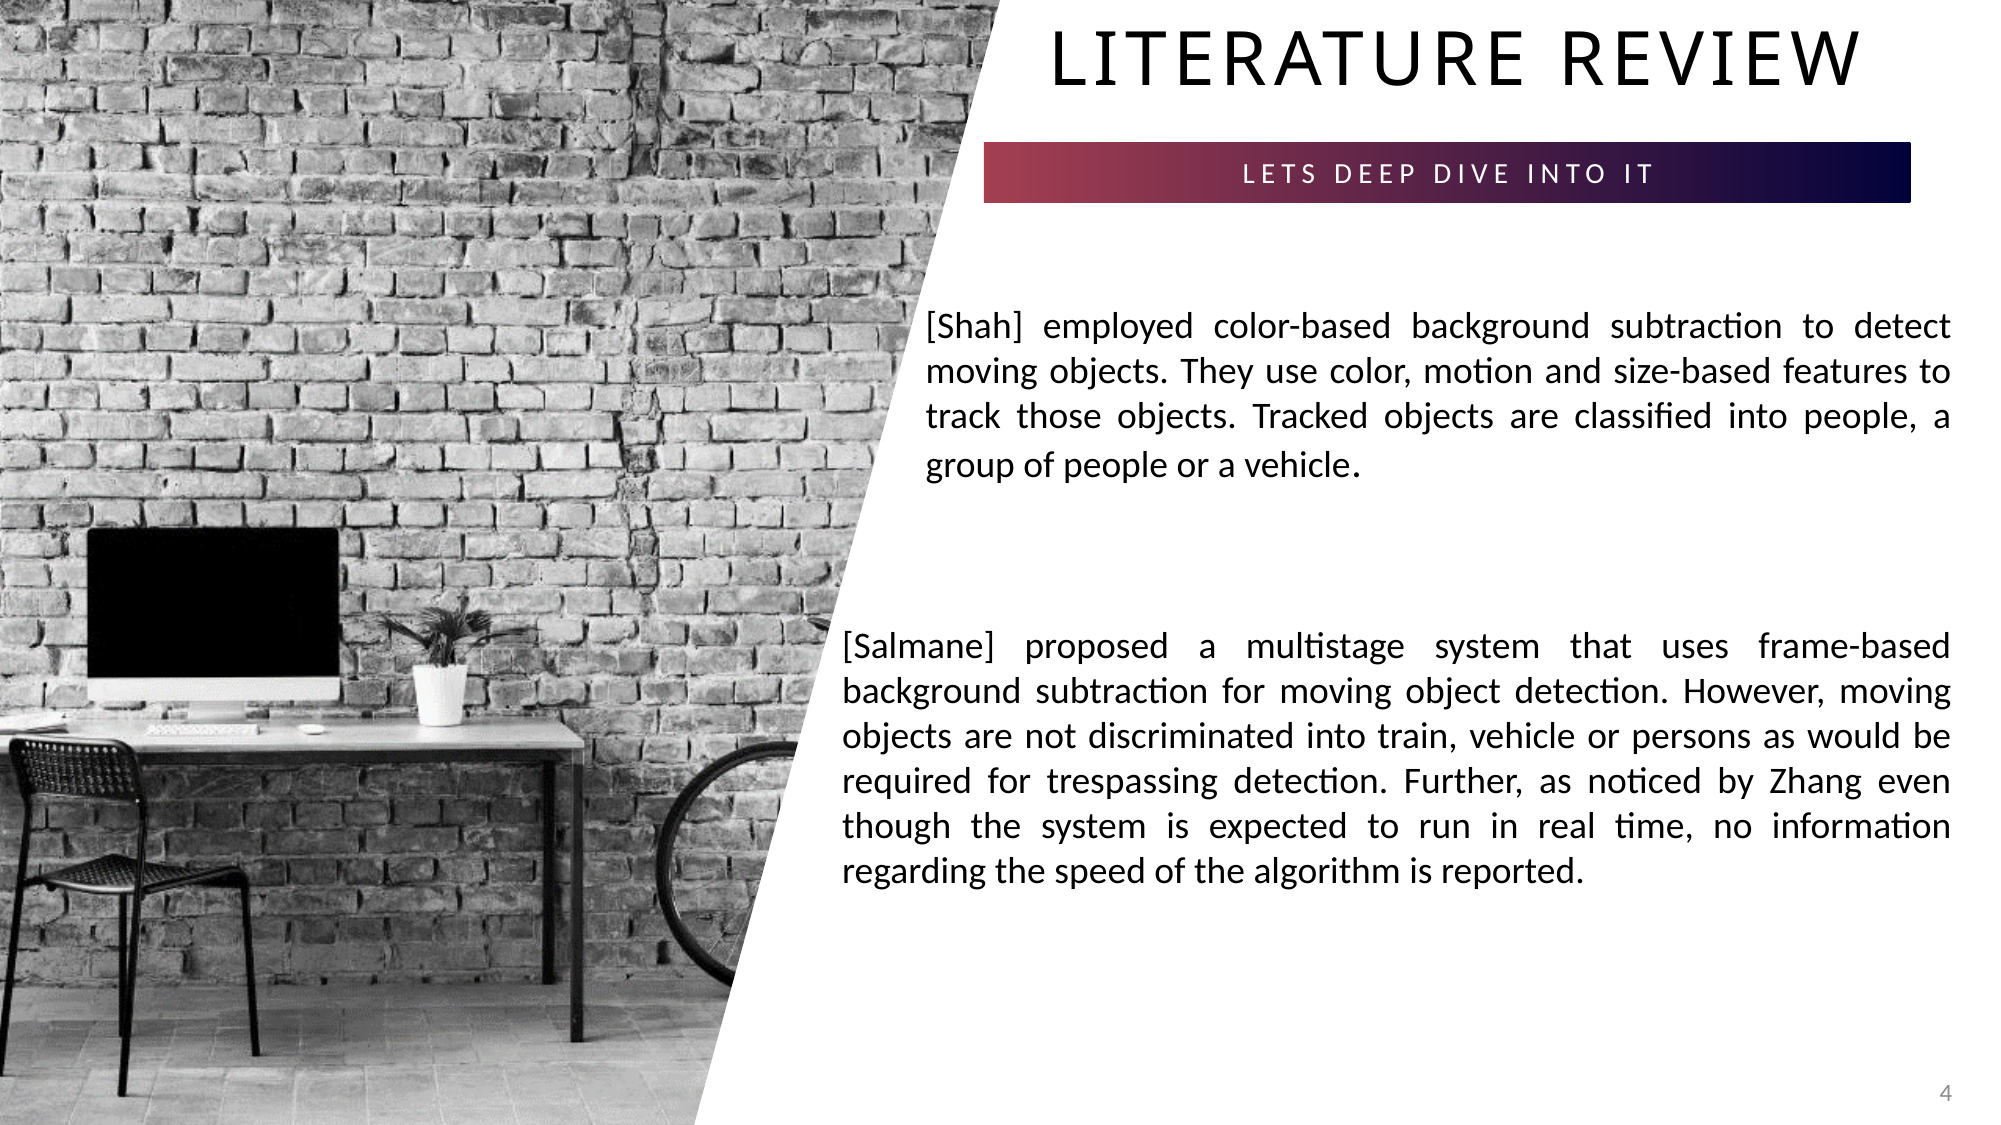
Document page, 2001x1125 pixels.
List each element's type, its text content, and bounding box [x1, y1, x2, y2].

title Literature Review [1033, 27, 1895, 108]
text_box [Shah] employed color-based background subtraction to detect moving objects. They use color, motion and size-based features to track those objects. Tracked objects are classified into people, a group of people or a vehicle. [1000, 293, 1968, 494]
list Lets deep dive into it [1000, 142, 1911, 203]
slide_number 4 [1894, 1061, 1968, 1121]
text_box [Salmane] proposed a multistage system that uses frame-based background subtraction for moving object detection. However, moving objects are not discriminated into train, vehicle or persons as would be required for trespassing detection. Further, as noticed by Zhang even though the system is expected to run in real time, no information regarding the speed of the algorithm is reported. [1000, 613, 1968, 898]
picture [0, 0, 1000, 1125]
